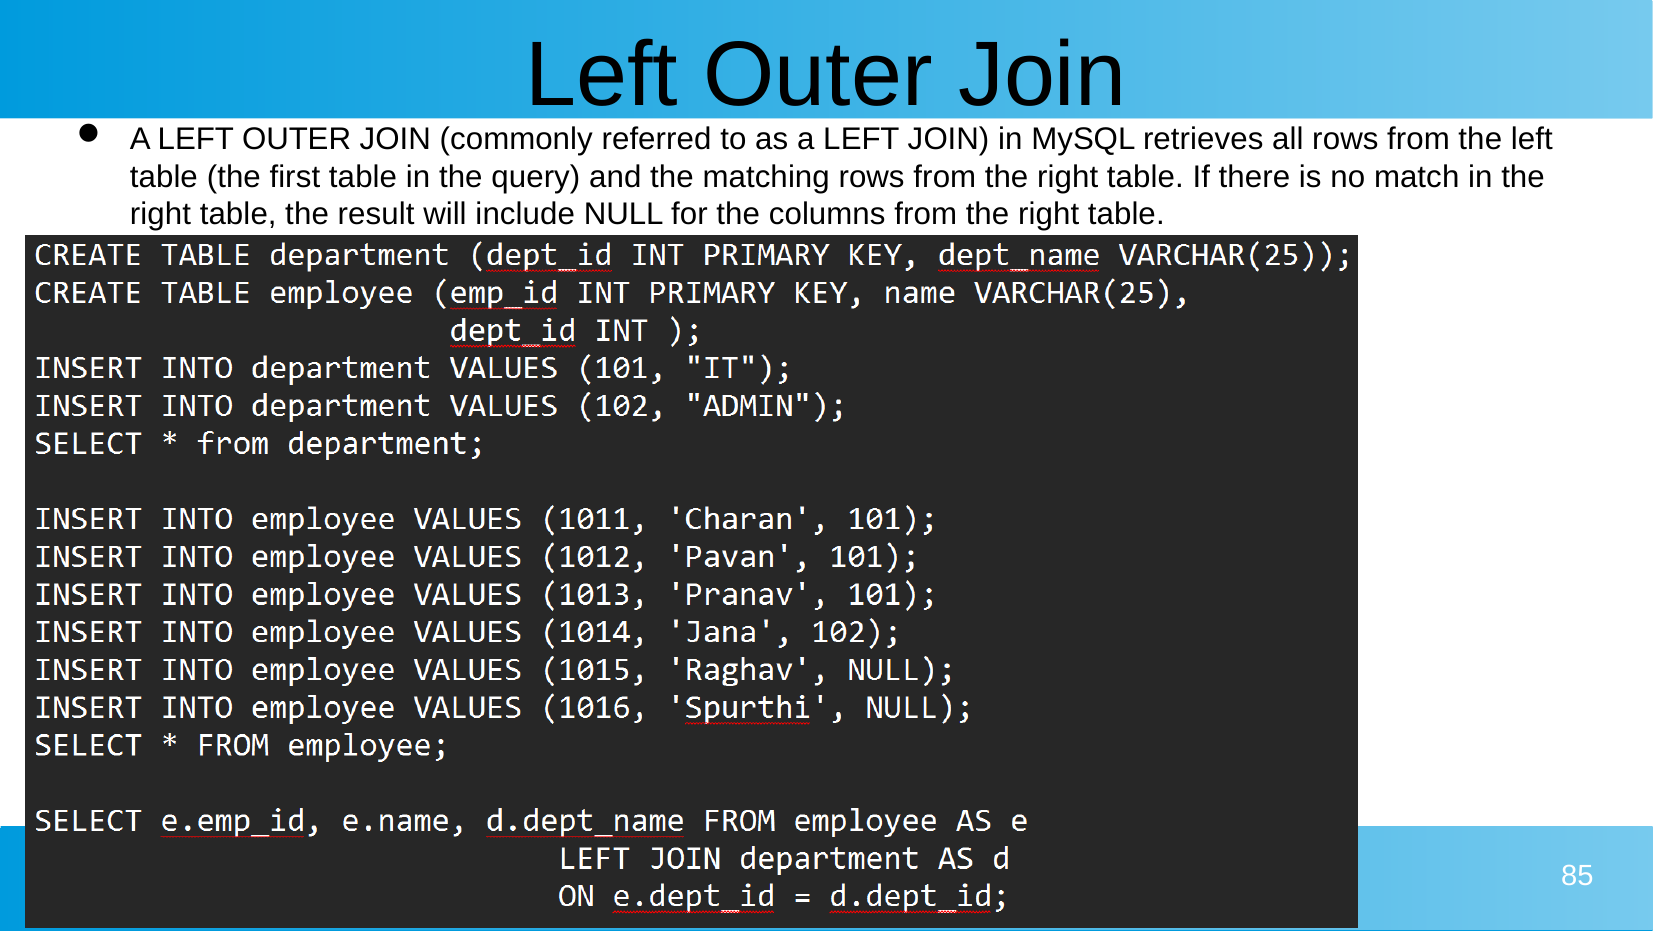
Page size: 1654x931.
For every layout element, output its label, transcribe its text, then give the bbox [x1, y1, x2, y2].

slide_number 85 [1362, 856, 1594, 915]
title Left Outer Join [59, 29, 1594, 108]
list A LEFT OUTER JOIN (commonly referred to as a LEFT JOIN) in MySQL retrieves all rows from the left table (the first table in the query) and the matching rows from the right table. If there is no match in the right table, the result will include NULL for the columns from the right table. [59, 118, 1594, 709]
picture [25, 235, 1358, 928]
